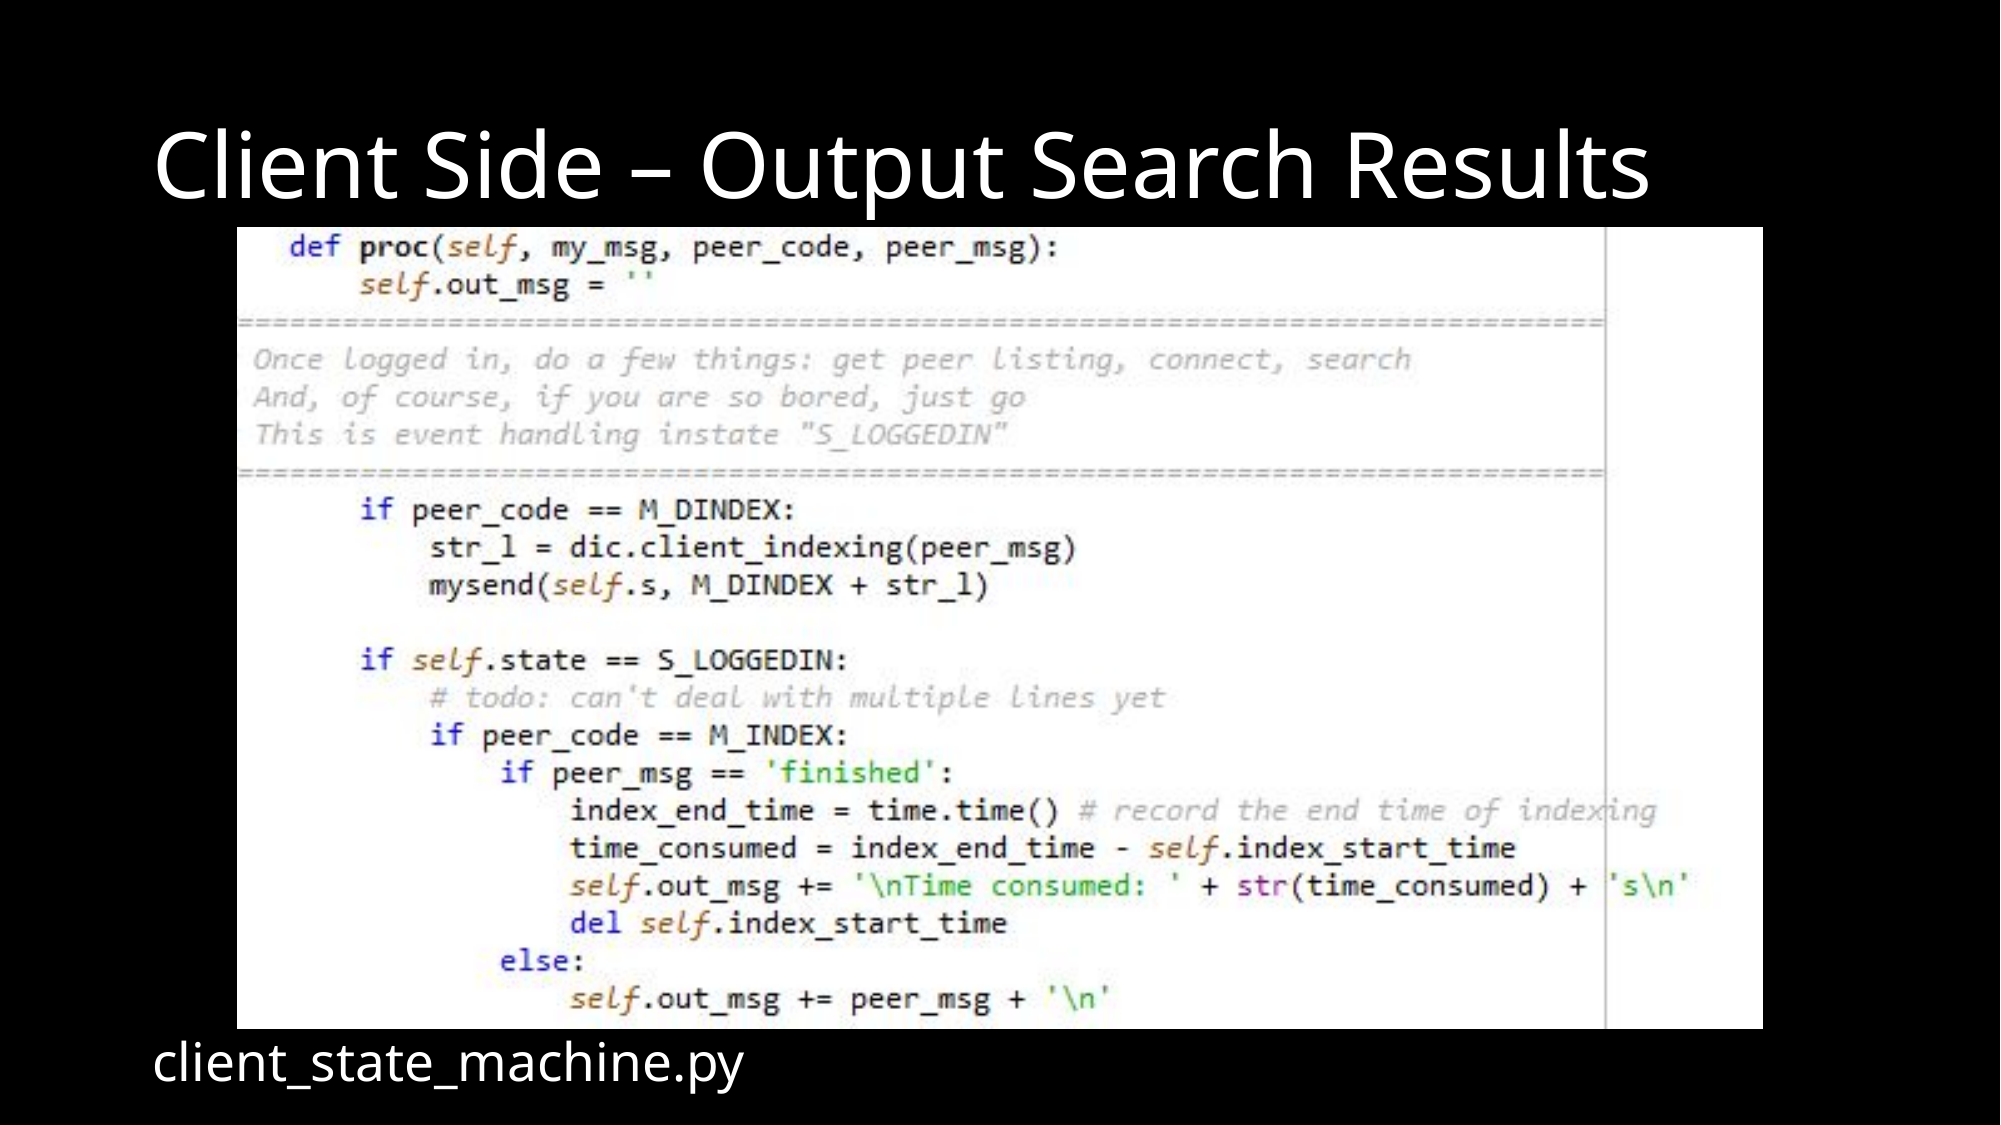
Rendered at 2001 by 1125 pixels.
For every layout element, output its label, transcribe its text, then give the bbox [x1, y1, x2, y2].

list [237, 227, 1763, 1029]
title Client Side – Output Search Results [137, 59, 1863, 278]
text_box client_state_machine.py [137, 1028, 762, 1125]
